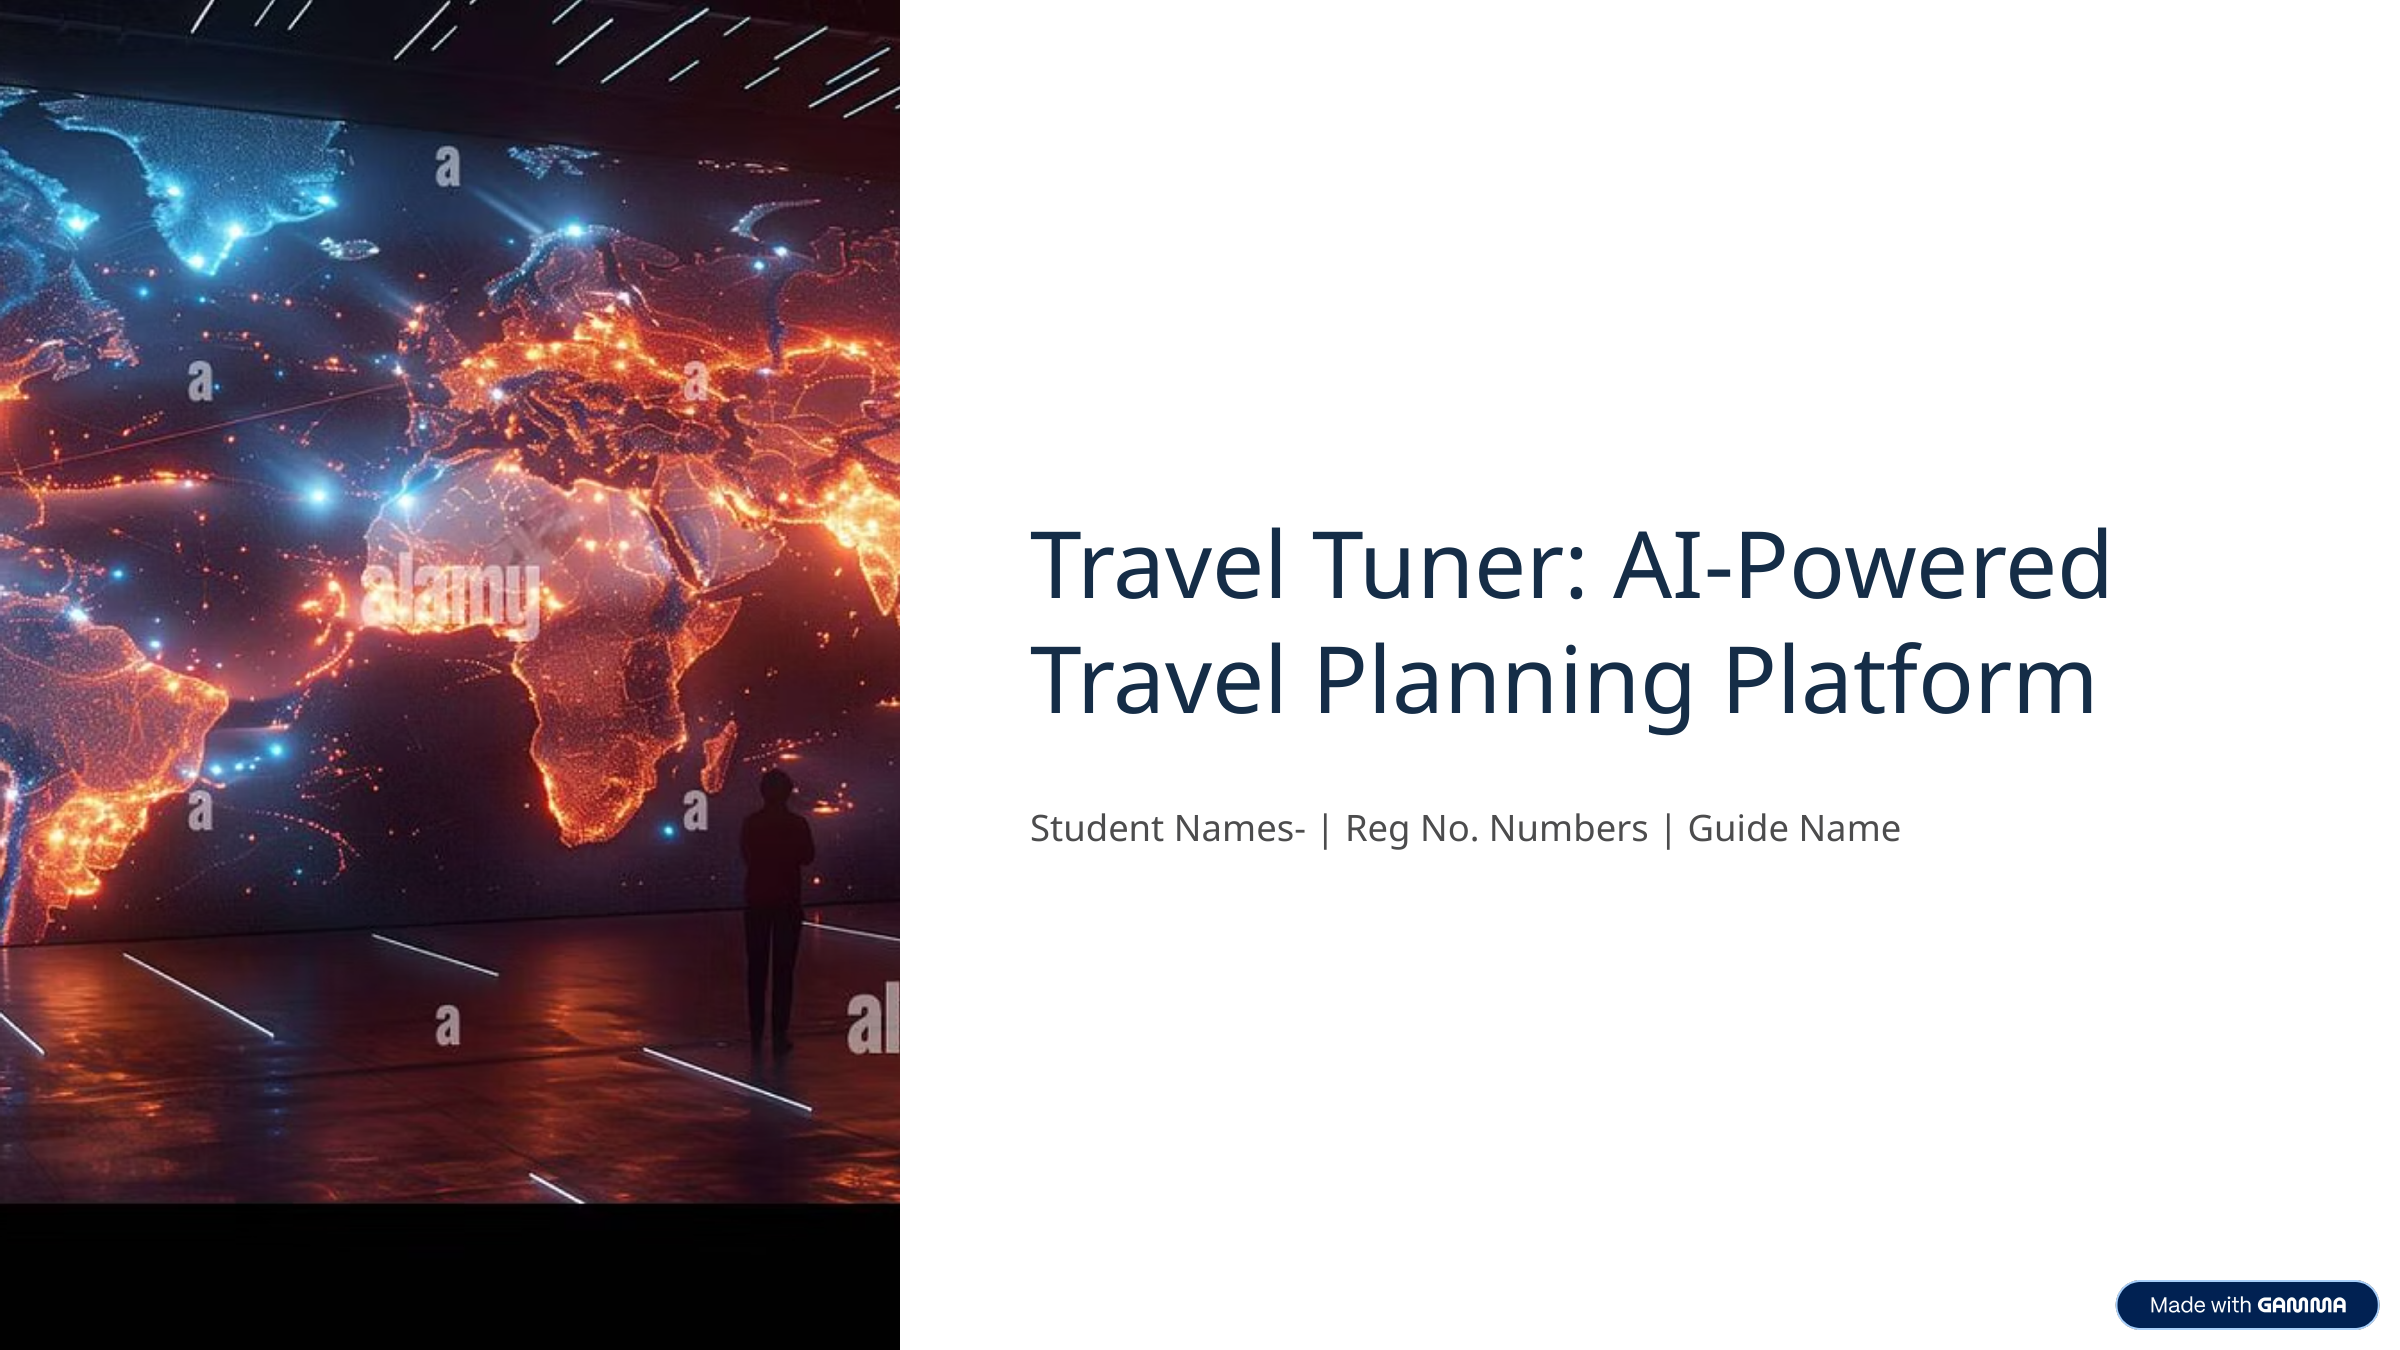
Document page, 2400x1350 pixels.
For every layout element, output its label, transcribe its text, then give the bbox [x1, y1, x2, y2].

picture [0, 0, 900, 1350]
text_box Student Names- | Reg No. Numbers | Guide Name [1030, 789, 2270, 849]
text_box Travel Tuner: AI-Powered Travel Planning Platform [1030, 501, 2270, 734]
picture [2106, 1271, 2389, 1339]
